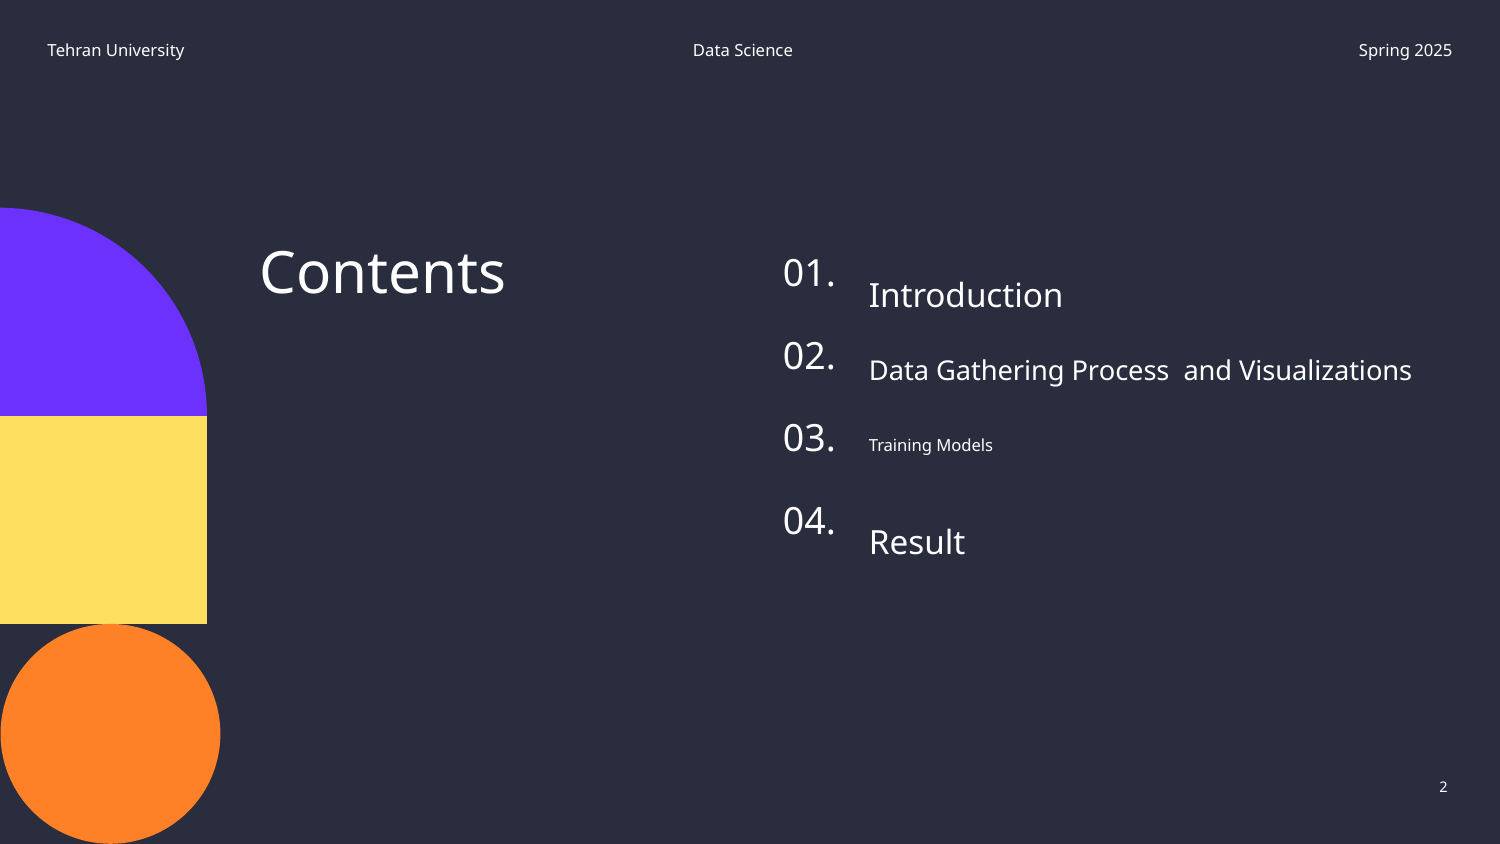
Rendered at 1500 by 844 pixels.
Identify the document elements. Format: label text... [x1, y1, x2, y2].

subtitle Training Models [868, 409, 1436, 486]
subtitle Spring 2025 [1078, 26, 1453, 63]
text_box 04. [766, 481, 853, 579]
text_box 03. [766, 399, 853, 481]
title Contents [259, 243, 750, 315]
subtitle Data Science [692, 26, 984, 63]
text_box 01. [766, 234, 853, 331]
text_box 02. [766, 331, 853, 399]
subtitle Result [868, 486, 1436, 563]
subtitle Introduction [868, 239, 1436, 315]
subtitle Data Gathering Process and Visualizations [868, 321, 1436, 398]
subtitle Tehran University [47, 26, 395, 63]
